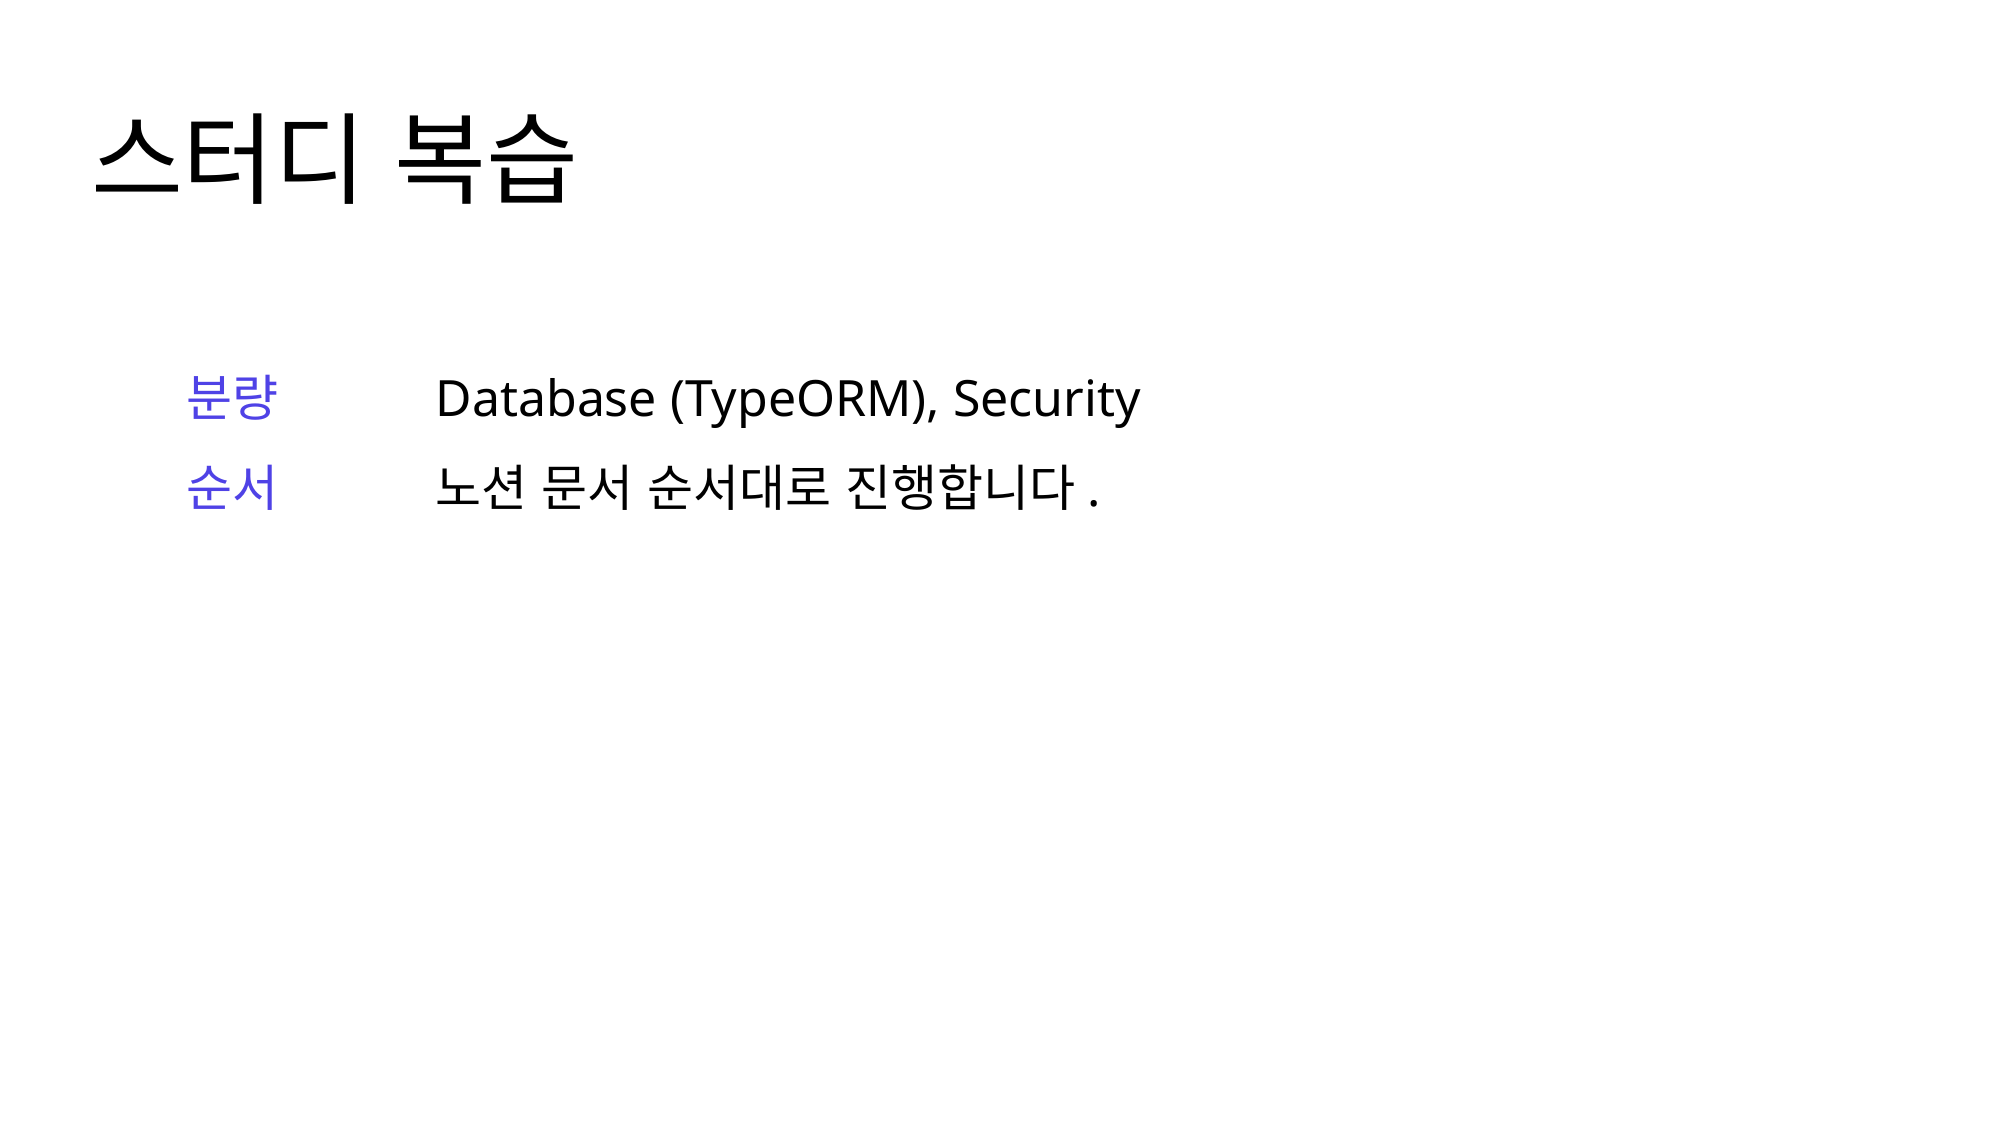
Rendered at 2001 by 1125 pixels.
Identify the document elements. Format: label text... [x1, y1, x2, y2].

text_box 스터디 복습 [76, 88, 594, 224]
text_box 분량 순서 [171, 328, 294, 524]
text_box Database (TypeORM), Security 노션 문서 순서대로 진행합니다. [421, 328, 1157, 524]
